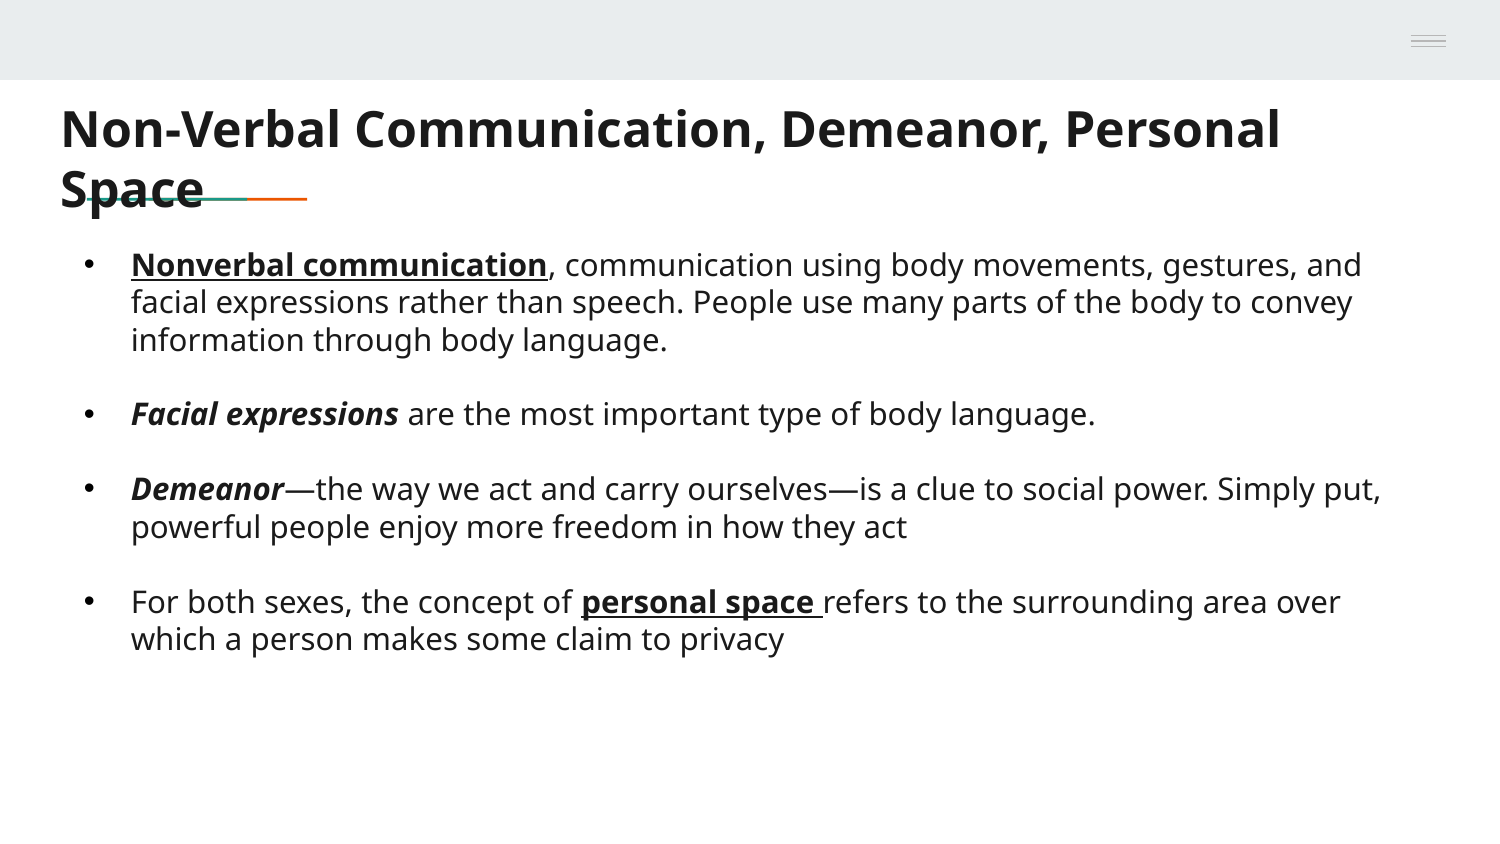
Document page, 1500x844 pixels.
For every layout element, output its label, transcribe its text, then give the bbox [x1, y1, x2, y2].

title Non-Verbal Communication, Demeanor, Personal Space [45, 82, 1433, 176]
text_box Nonverbal communication, communication using body movements, gestures, and facial expressions rather than speech. People use many parts of the body to convey information through body language. Facial expressions are the most important type of body language. Demeanor—the way we act and carry ourselves—is a clue to social power. Simply put, powerful people enjoy more freedom in how they act For both sexes, the concept of personal space refers to the surrounding area over which a person makes some claim to privacy [69, 237, 1414, 740]
